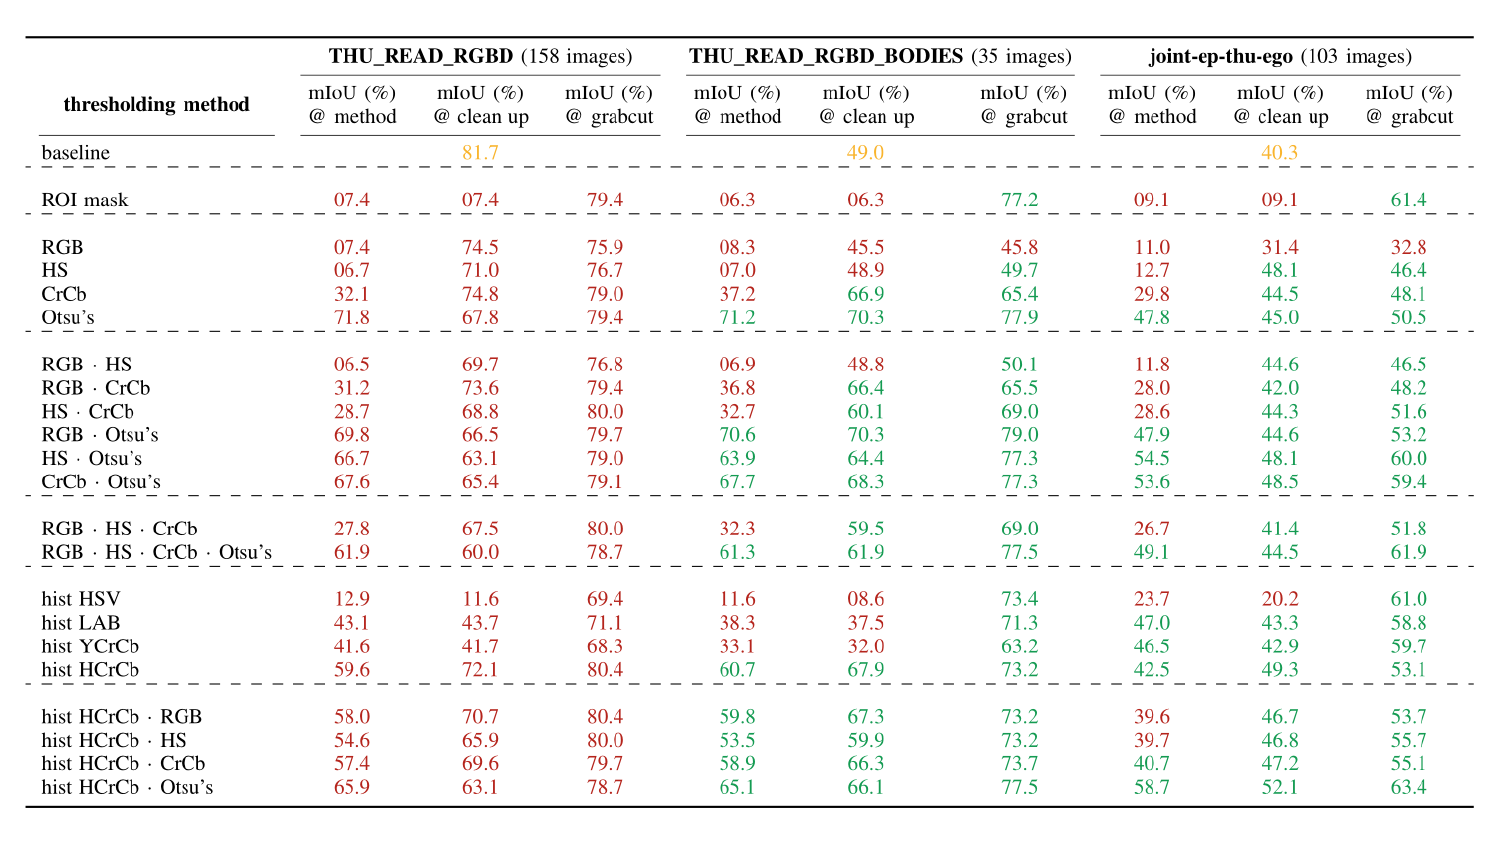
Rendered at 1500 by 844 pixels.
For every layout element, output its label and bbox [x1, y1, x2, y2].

picture [24, 34, 1476, 810]
